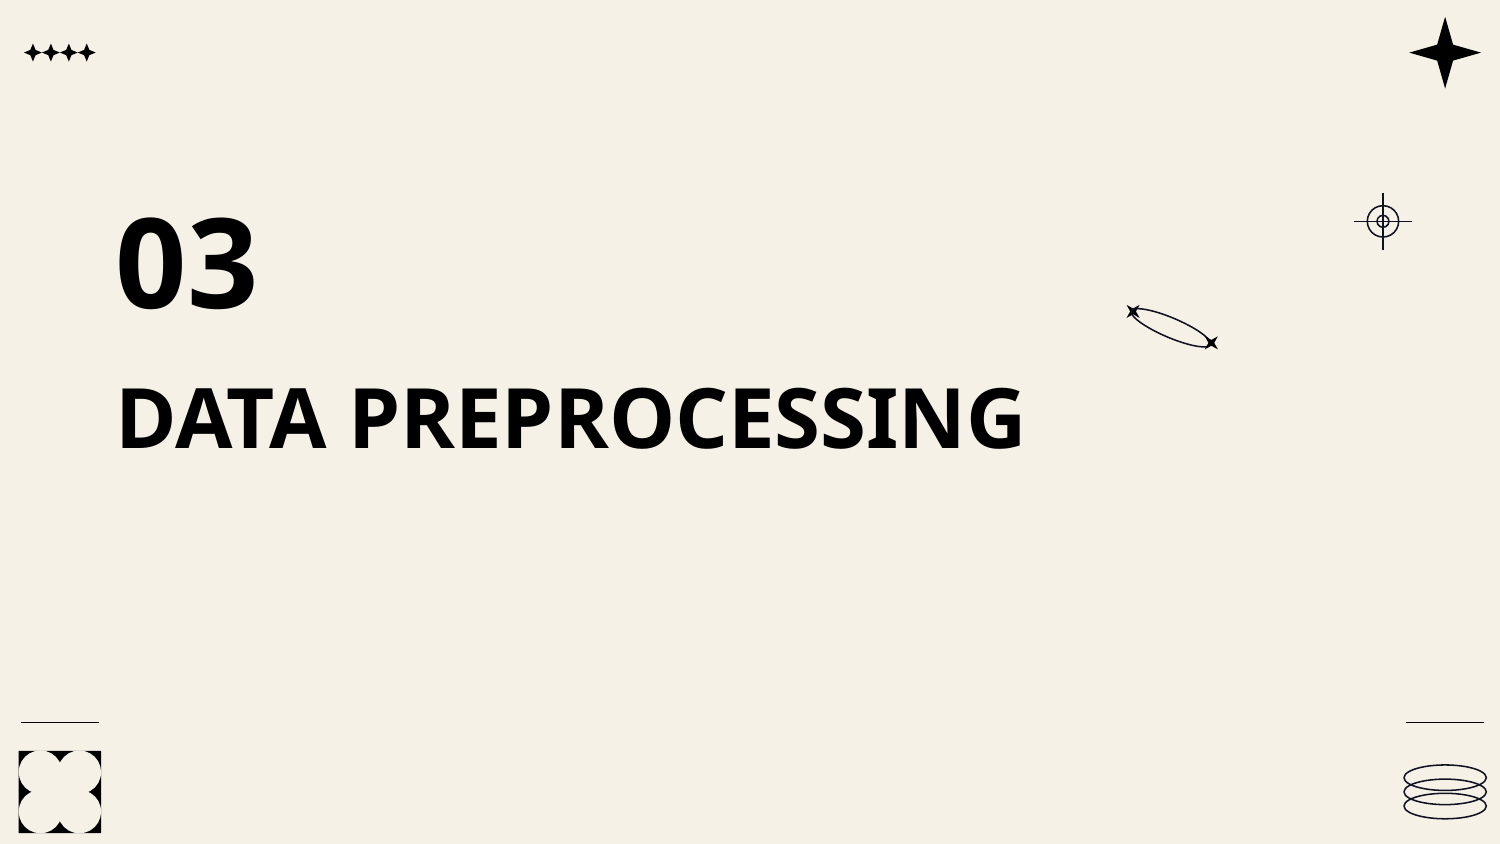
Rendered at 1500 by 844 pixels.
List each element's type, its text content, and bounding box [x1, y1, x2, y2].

text_box 03 [100, 168, 593, 349]
text_box DATA PREPROCESSING [100, 350, 1292, 586]
